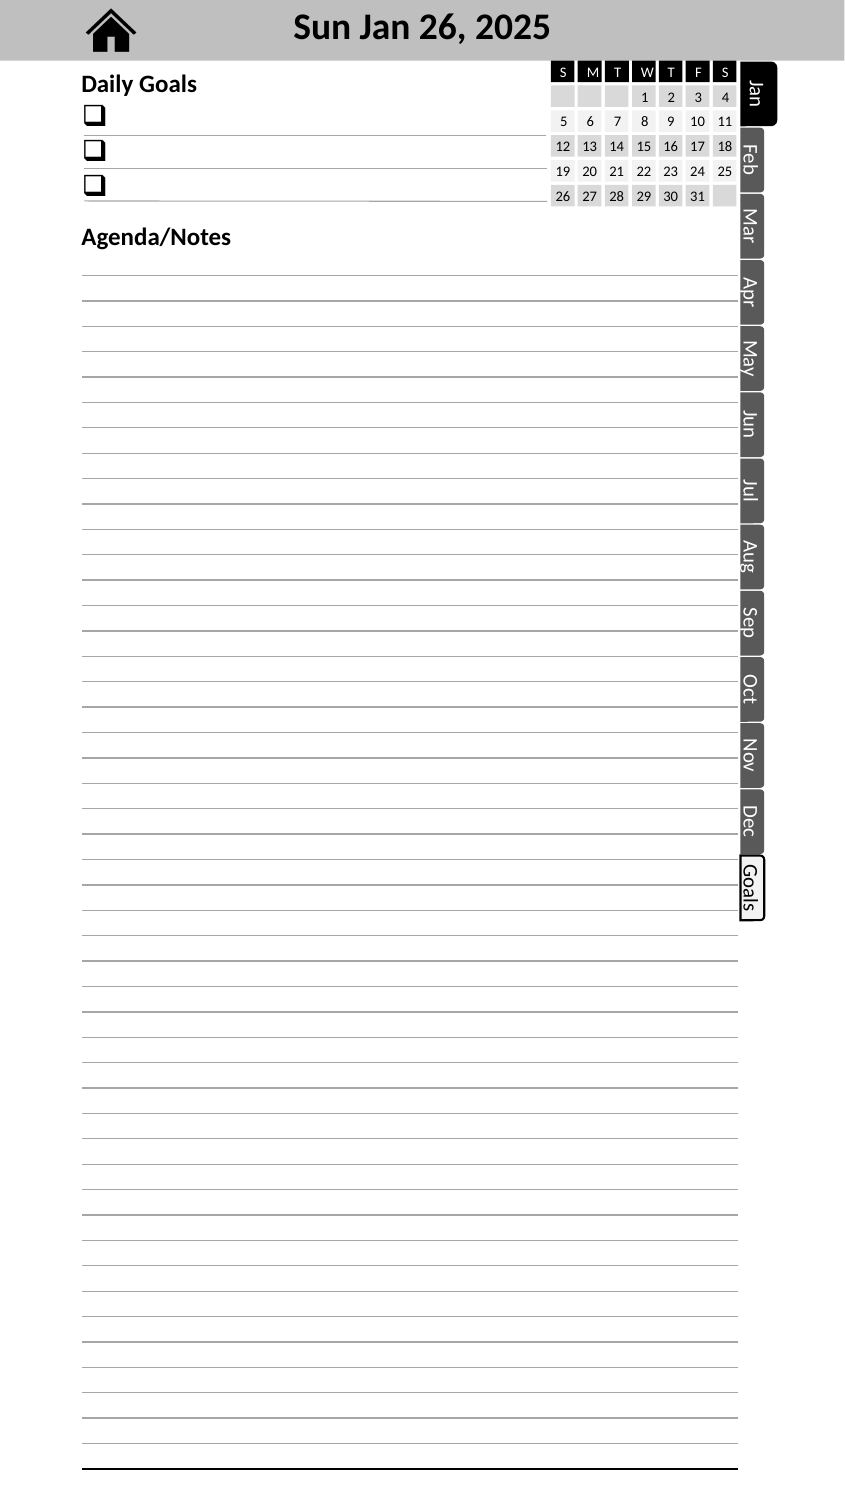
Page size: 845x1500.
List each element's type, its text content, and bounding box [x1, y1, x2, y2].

list Sun Jan 26, 2025 [190, 0, 655, 61]
picture [82, 1, 140, 59]
